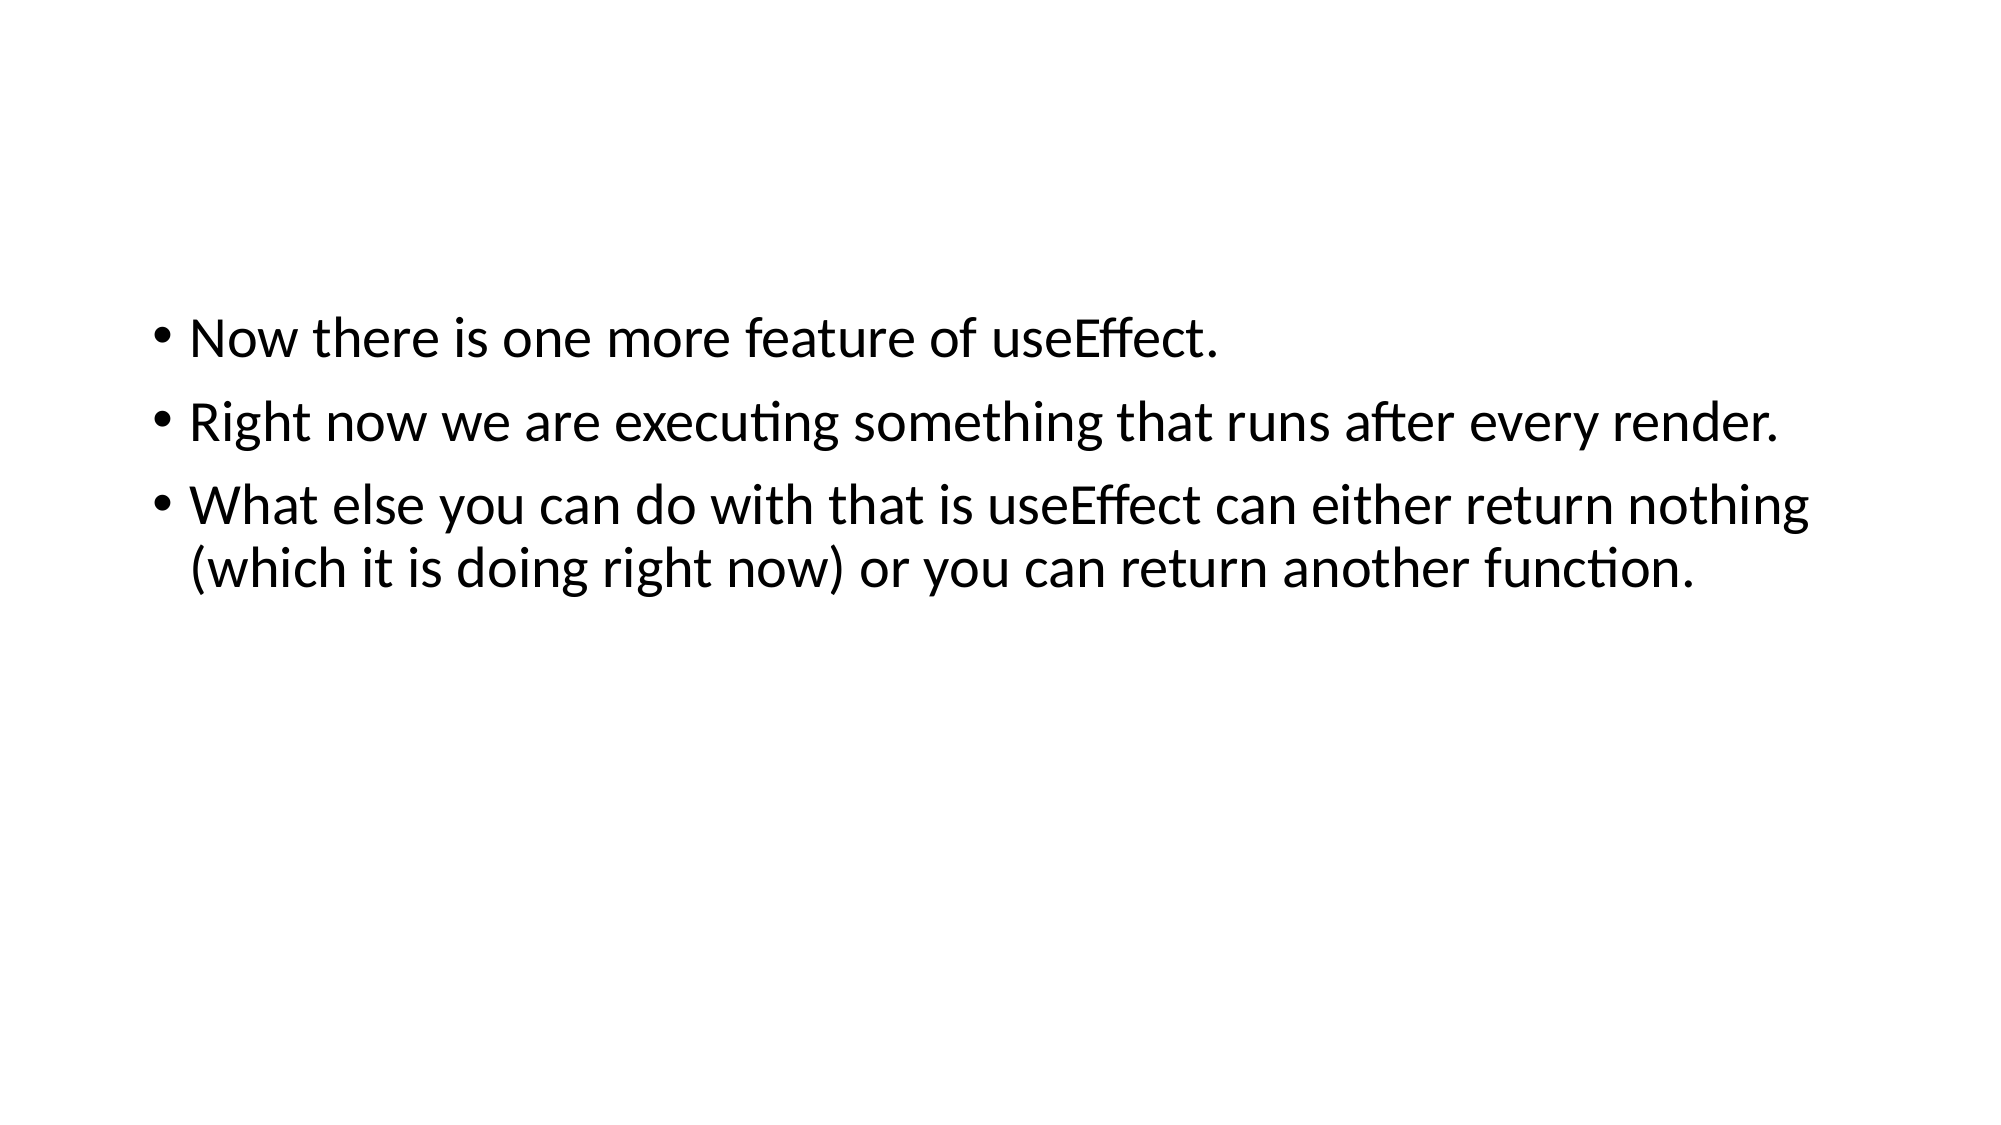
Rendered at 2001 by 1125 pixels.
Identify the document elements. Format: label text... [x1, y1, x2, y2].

list Now there is one more feature of useEffect. Right now we are executing something that runs after every render. What else you can do with that is useEffect can either return nothing (which it is doing right now) or you can return another function. [137, 299, 1863, 1014]
